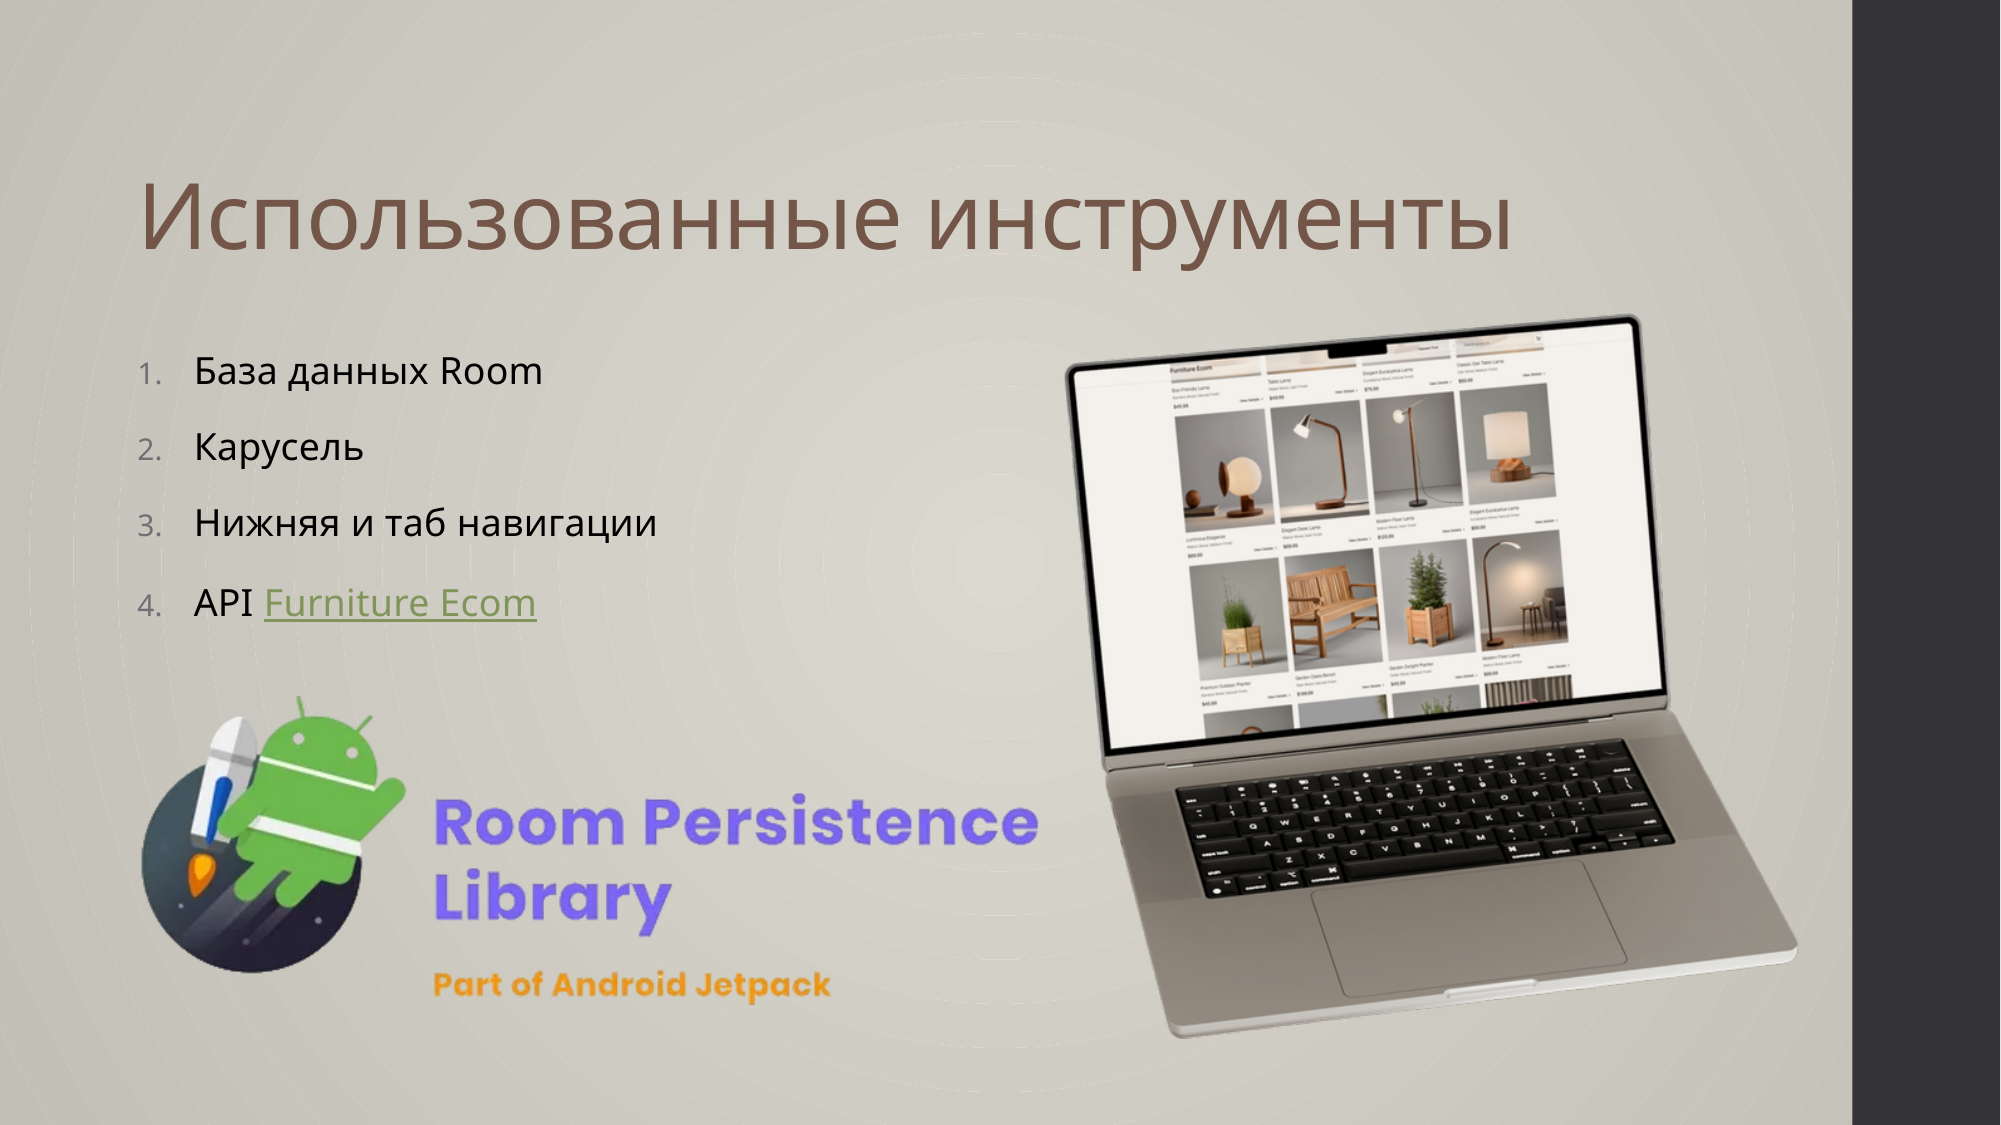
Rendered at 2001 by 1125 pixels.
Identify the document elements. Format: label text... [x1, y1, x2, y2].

list База данных Room Карусель Нижняя и таб навигации API Furniture Ecom [122, 343, 992, 666]
picture [92, 277, 1878, 1094]
title Использованные инструменты [122, 60, 1713, 278]
